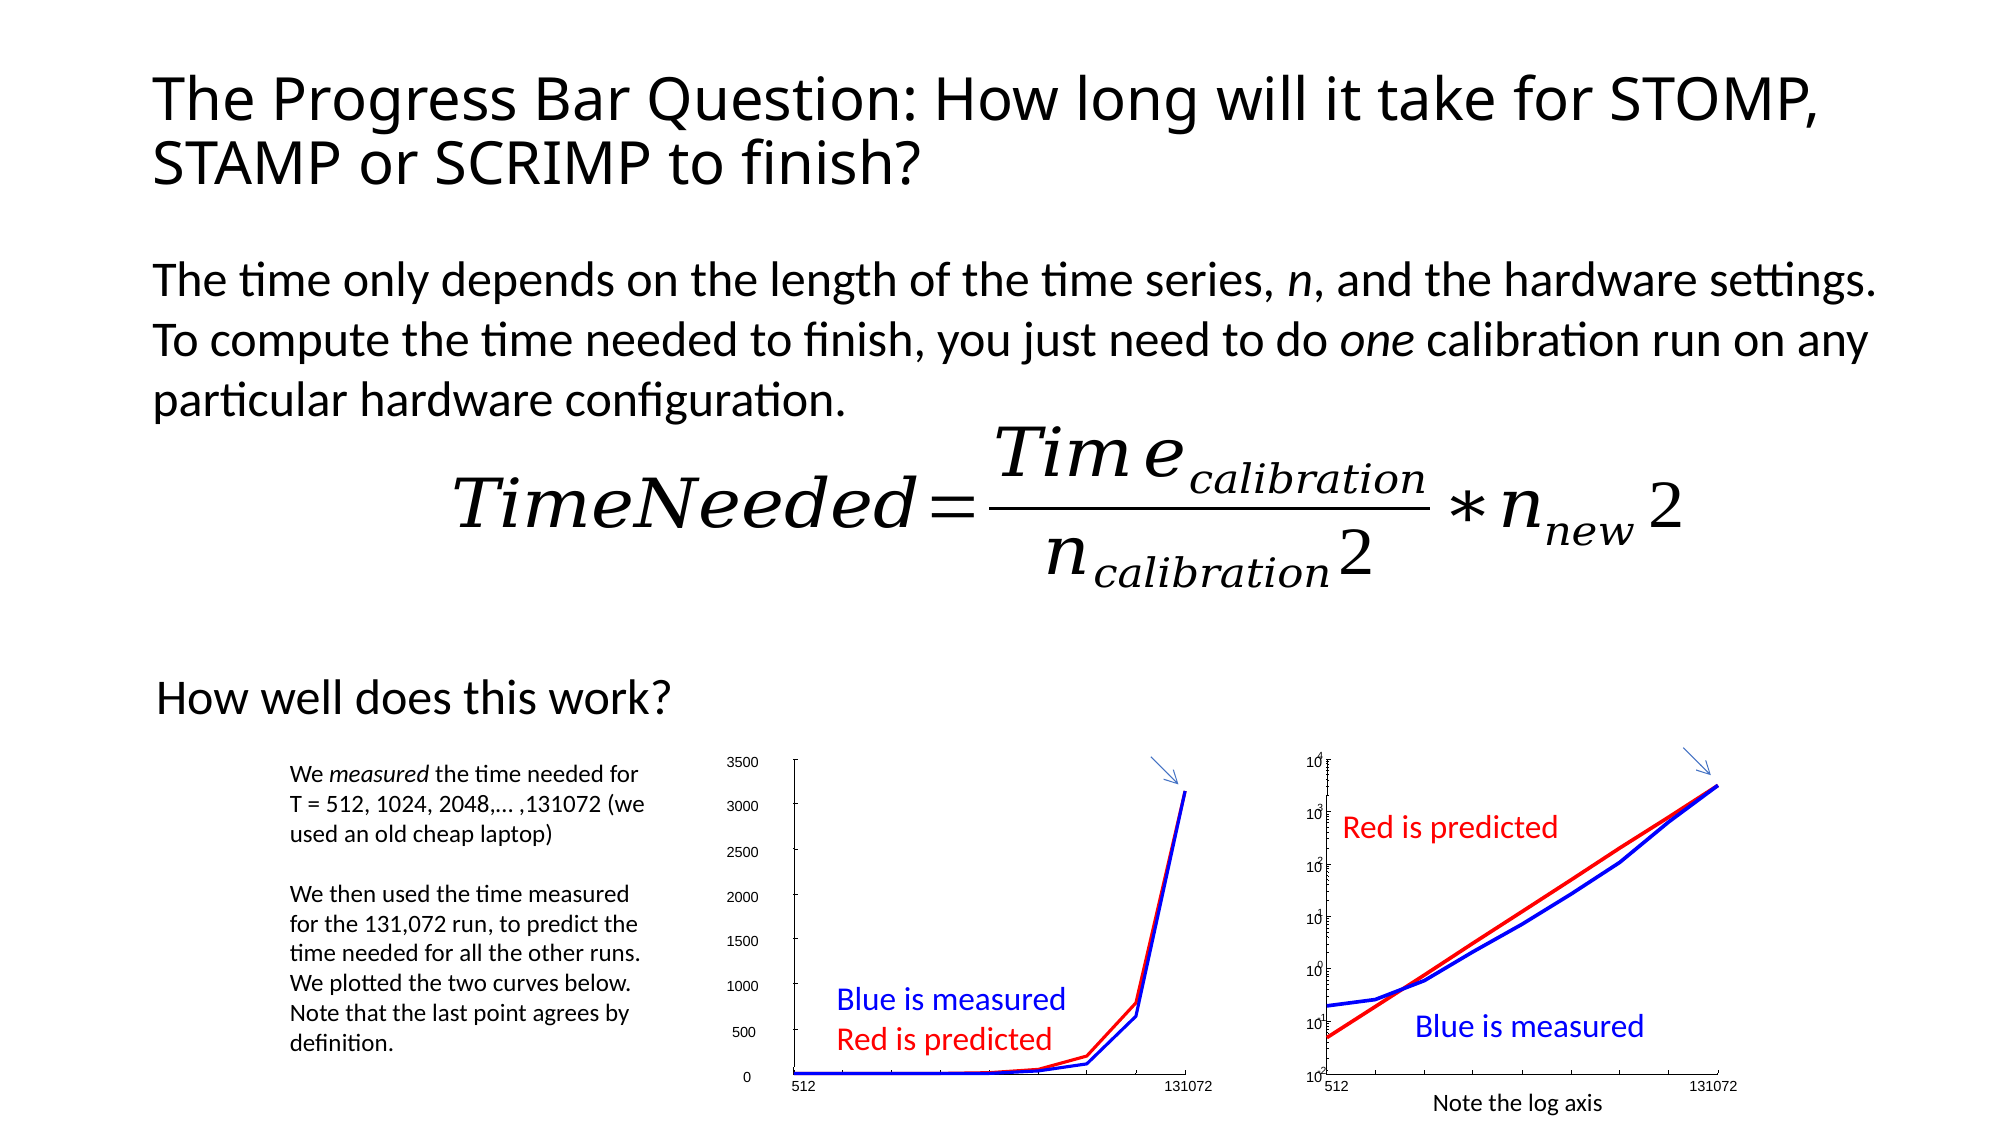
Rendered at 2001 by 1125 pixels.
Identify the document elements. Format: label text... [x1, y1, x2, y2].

text_box The time only depends on the length of the time series, n, and the hardware settings. To compute the time needed to finish, you just need to do one calibration run on any particular hardware configuration. [137, 239, 1979, 494]
text_box How well does this work? [141, 657, 804, 733]
text_box We measured the time needed for T = 512, 1024, 2048,… ,131072 (we used an old cheap laptop) We then used the time measured for the 131,072 run, to predict the time needed for all the other runs. We plotted the two curves below. Note that the last point agrees by definition. [274, 749, 663, 1065]
title The Progress Bar Question: How long will it take for STOMP, STAMP or SCRIMP to finish? [137, 59, 1863, 278]
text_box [726, 747, 1738, 1125]
